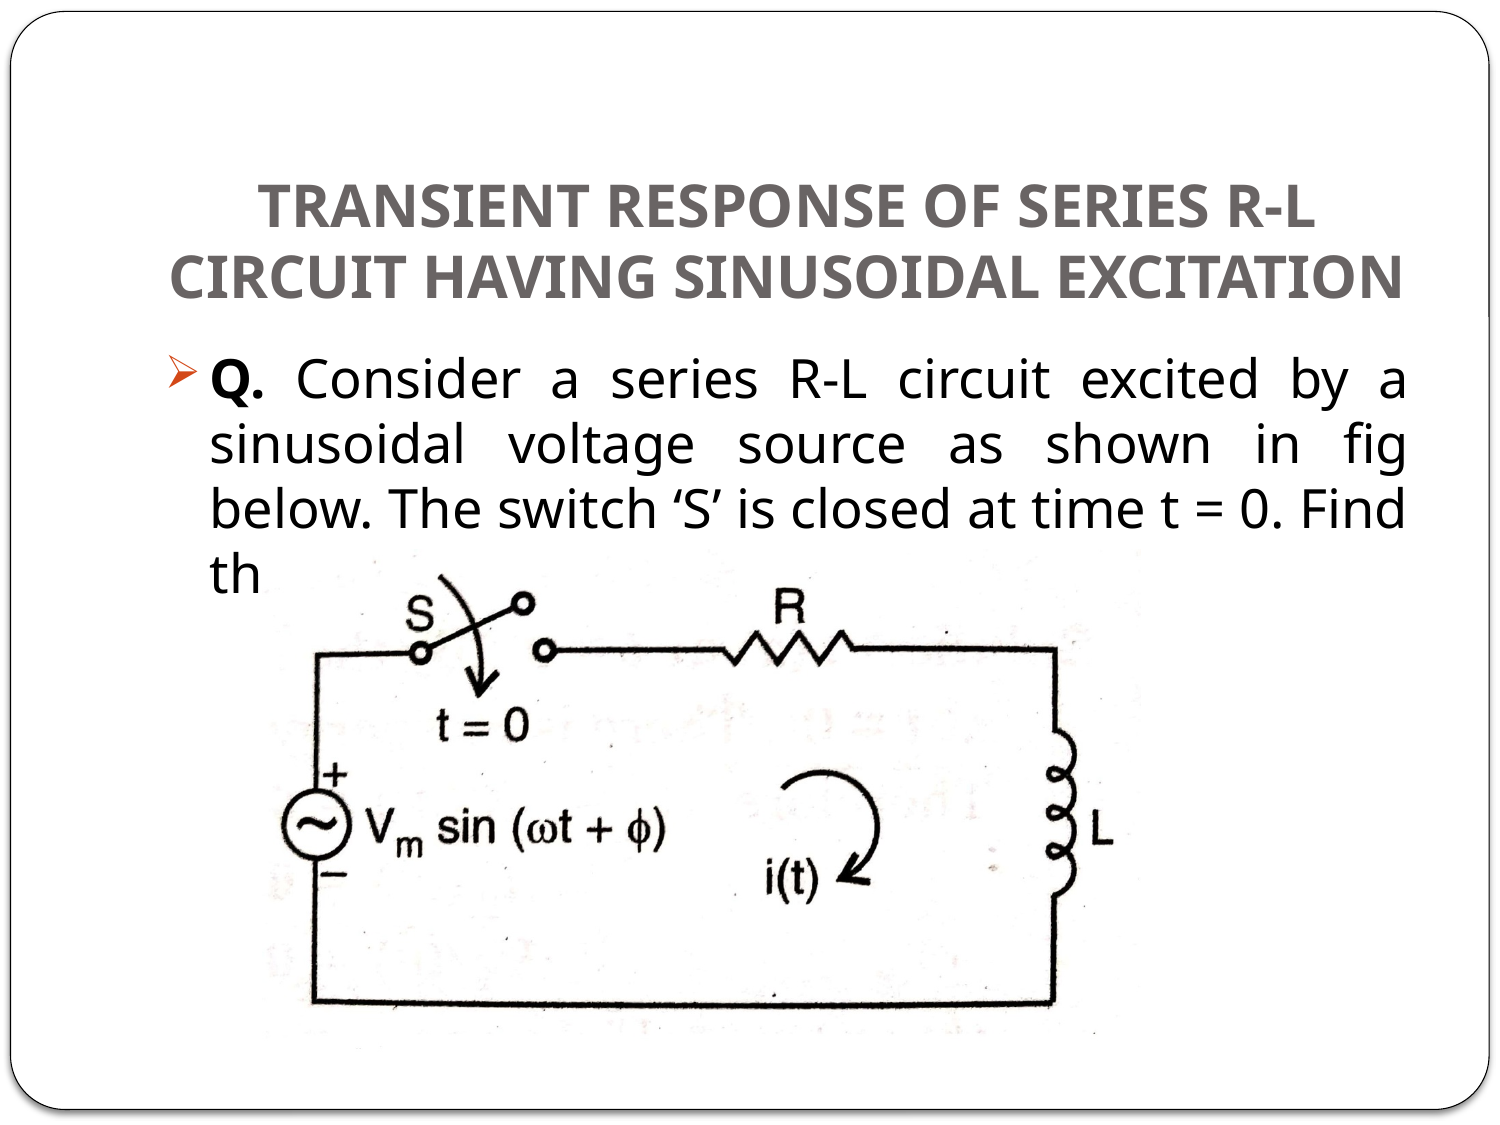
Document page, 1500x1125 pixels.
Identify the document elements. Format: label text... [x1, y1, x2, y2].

list Q. Consider a series R-L circuit excited by a sinusoidal voltage source as shown in fig below. The switch ‘S’ is closed at time t = 0. Find the response (current) i(t). [150, 337, 1425, 988]
picture [262, 549, 1141, 1065]
title TRANSIENT RESPONSE OF SERIES R-L CIRCUIT HAVING SINUSOIDAL EXCITATION [150, 45, 1425, 325]
